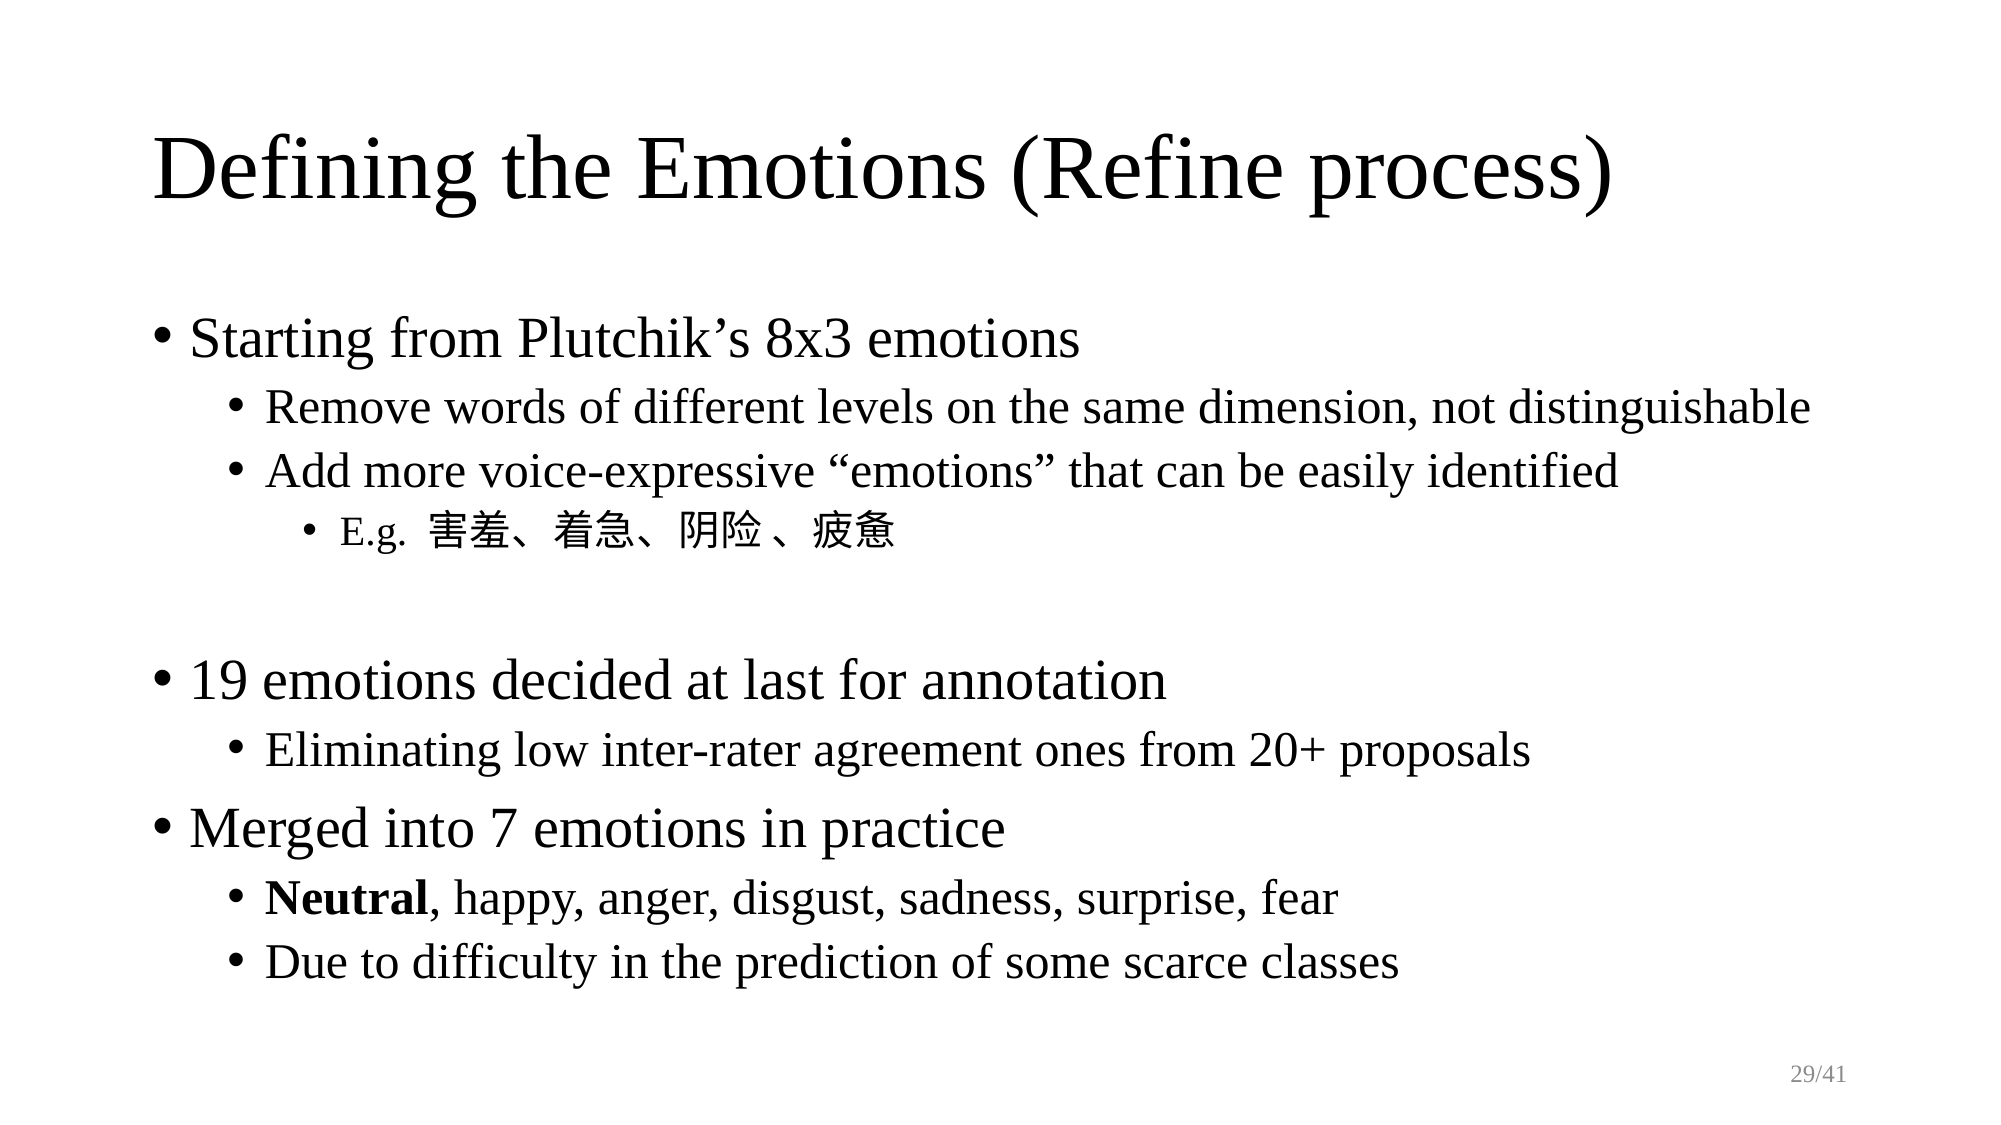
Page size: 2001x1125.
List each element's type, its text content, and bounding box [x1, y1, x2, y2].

list Starting from Plutchik’s 8x3 emotions Remove words of different levels on the same dimension, not distinguishable Add more voice-expressive “emotions” that can be easily identified E.g. 害羞、着急、阴险 、疲惫 19 emotions decided at last for annotation Eliminating low inter-rater agreement ones from 20+ proposals Merged into 7 emotions in practice Neutral, happy, anger, disgust, sadness, surprise, fear Due to difficulty in the prediction of some scarce classes [137, 299, 1863, 1014]
slide_number 29/41 [1412, 1042, 1863, 1103]
title Defining the Emotions (Refine process) [137, 59, 1863, 278]
